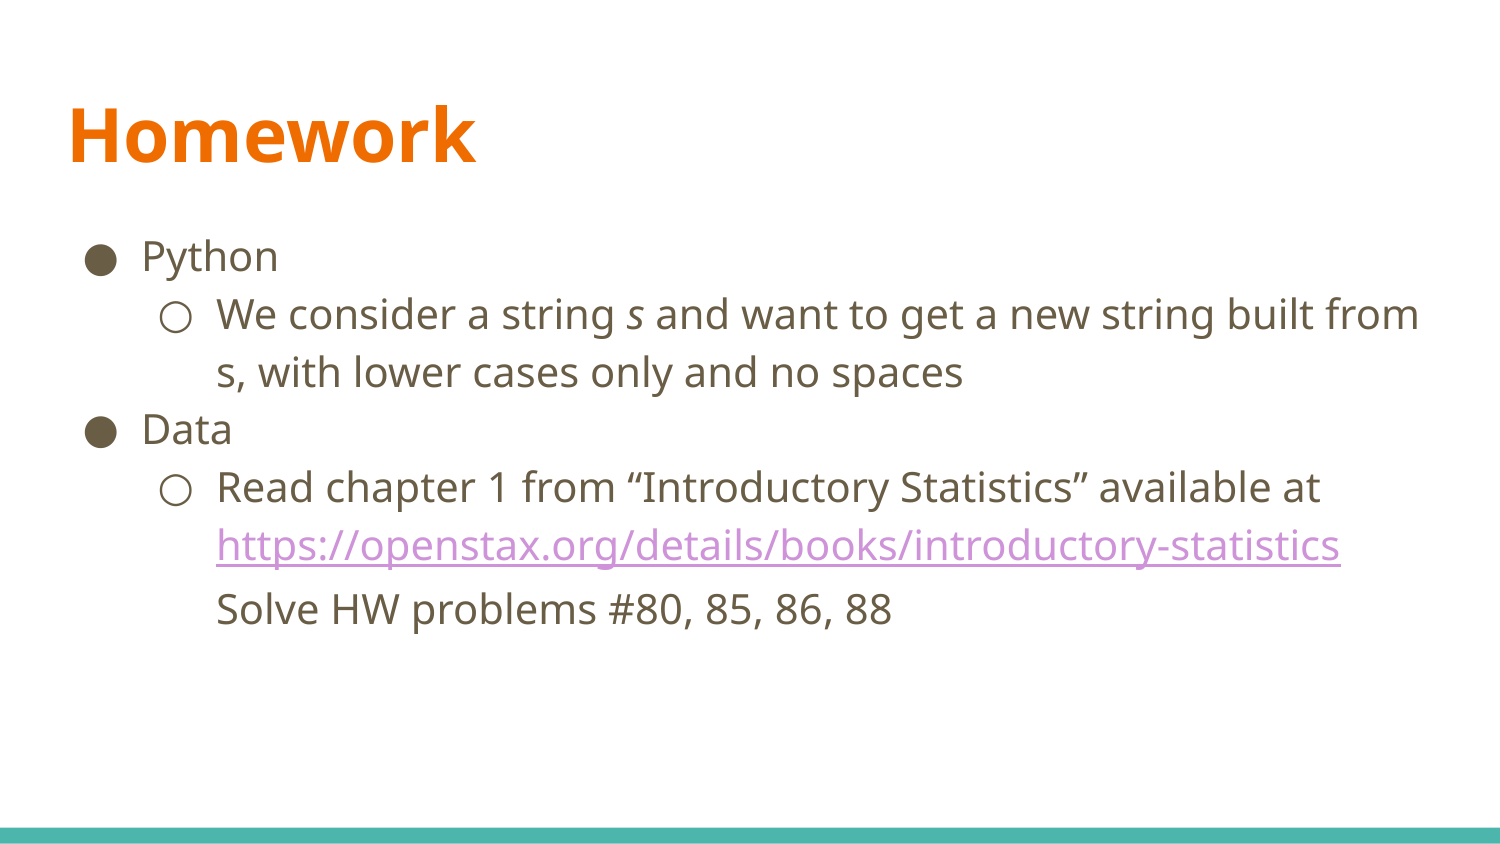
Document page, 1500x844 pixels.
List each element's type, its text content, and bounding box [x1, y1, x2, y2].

title Homework [51, 72, 1449, 189]
list Python We consider a string s and want to get a new string built from s, with lower cases only and no spaces Data Read chapter 1 from “Introductory Statistics” available at https://openstax.org/details/books/introductory-statistics Solve HW problems #80, 85, 86, 88 [51, 207, 1468, 750]
